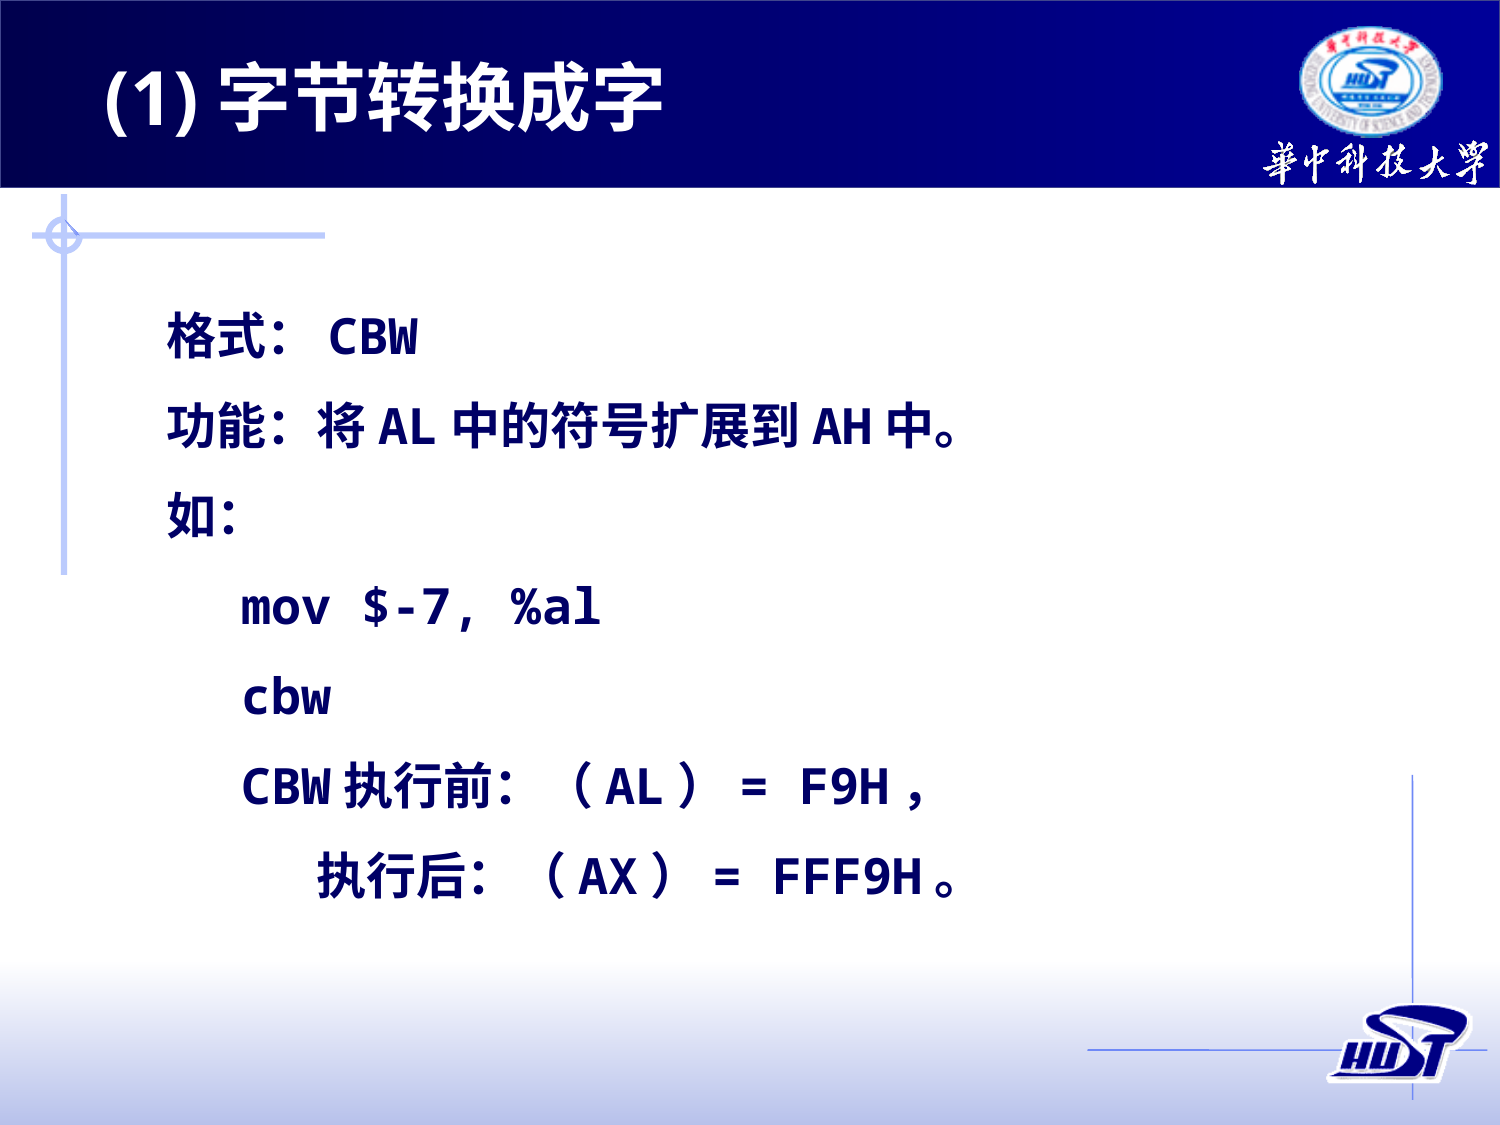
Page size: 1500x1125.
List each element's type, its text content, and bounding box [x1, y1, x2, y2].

picture [1262, 140, 1488, 185]
text_box (1)字节转换成字 [89, 42, 1308, 148]
text_box 格式：CBW 功能：将AL中的符号扩展到AH中。 如： mov $-7, %al cbw CBW执行前：（AL）= F9H， 执行后：（AX）= FFF9H。 [90, 267, 1363, 997]
picture [1299, 26, 1443, 138]
